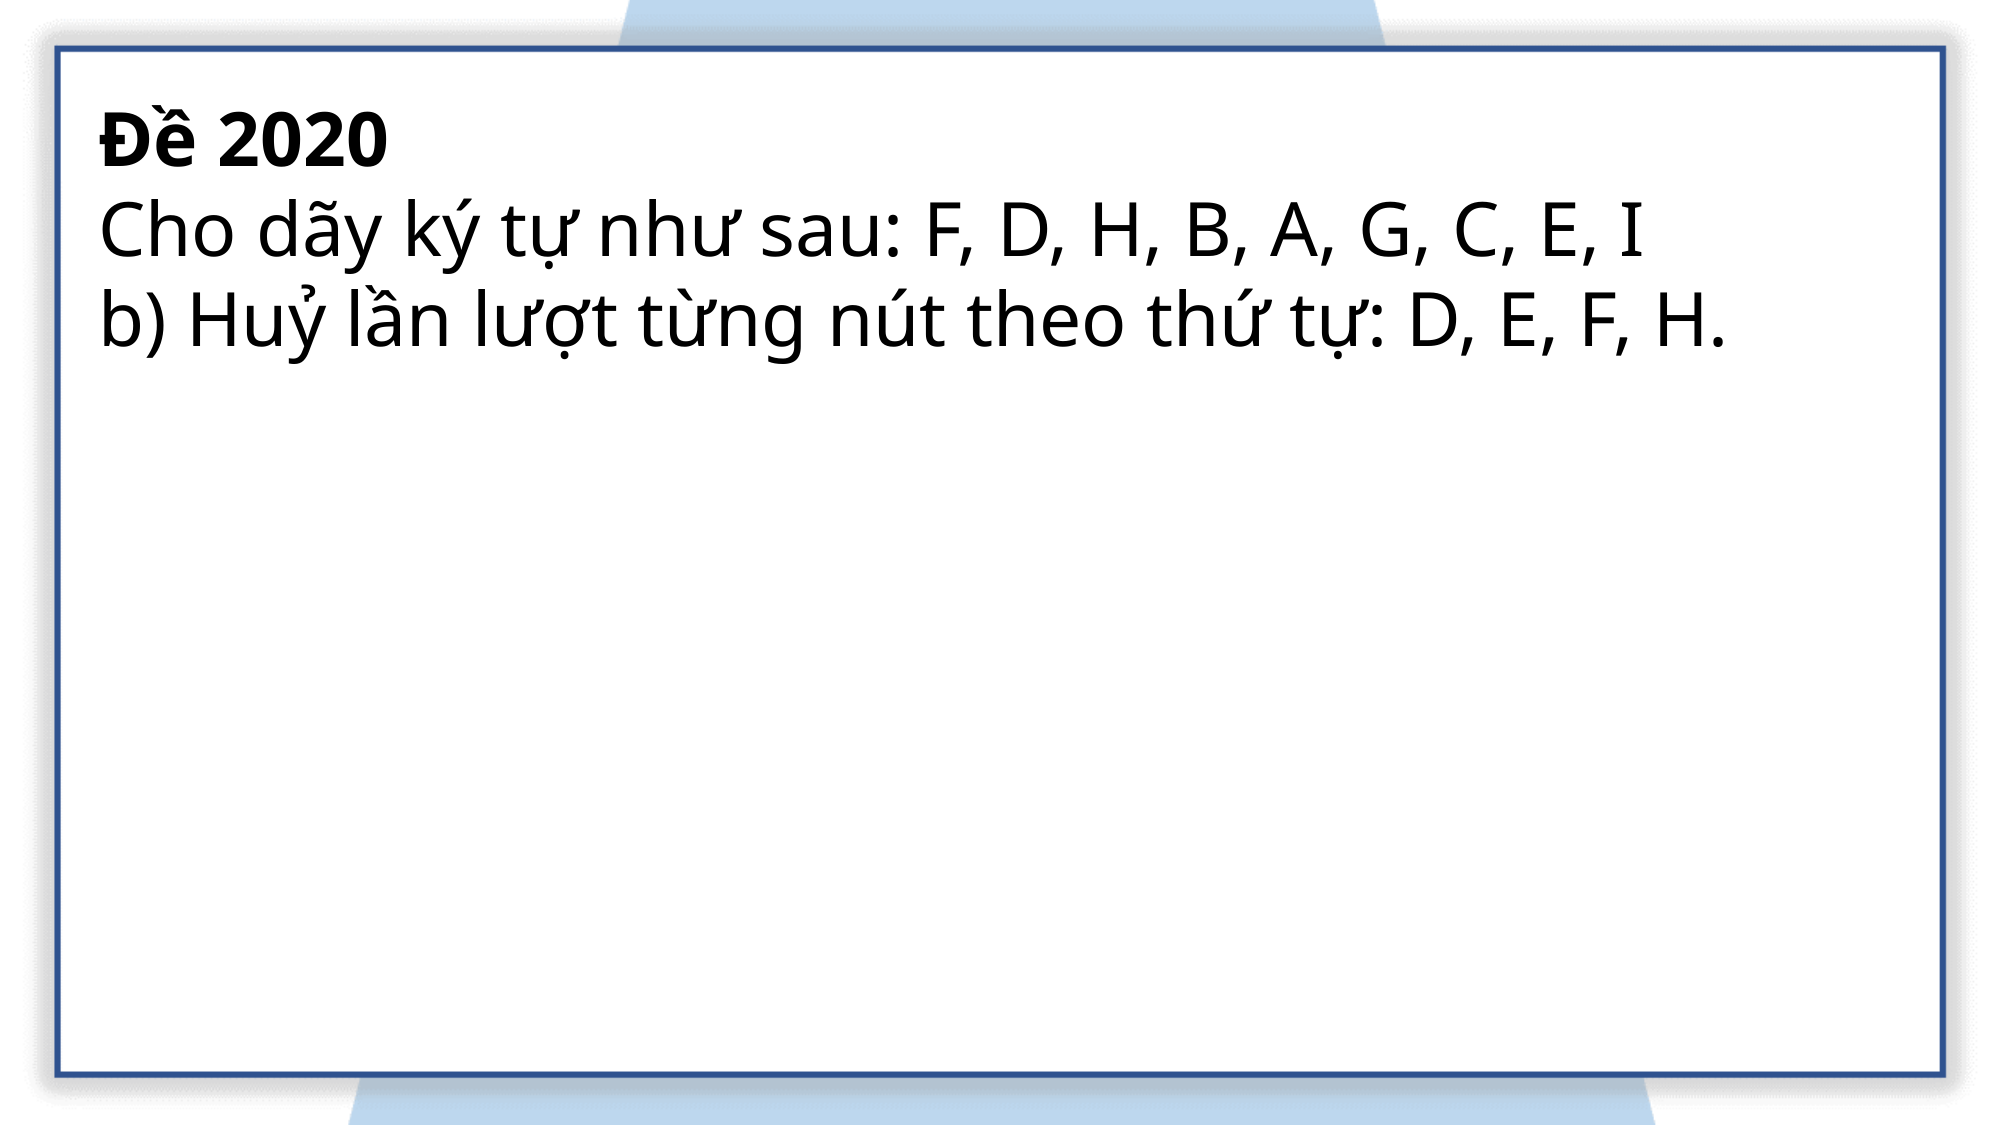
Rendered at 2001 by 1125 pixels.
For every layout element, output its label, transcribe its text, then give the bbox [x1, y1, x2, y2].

text_box Đề 2020 Cho dãy ký tự như sau: F, D, H, B, A, G, C, E, I b) Huỷ lần lượt từng nút theo thứ tự: D, E, F, H. [83, 84, 1917, 369]
picture [0, 0, 2001, 1125]
